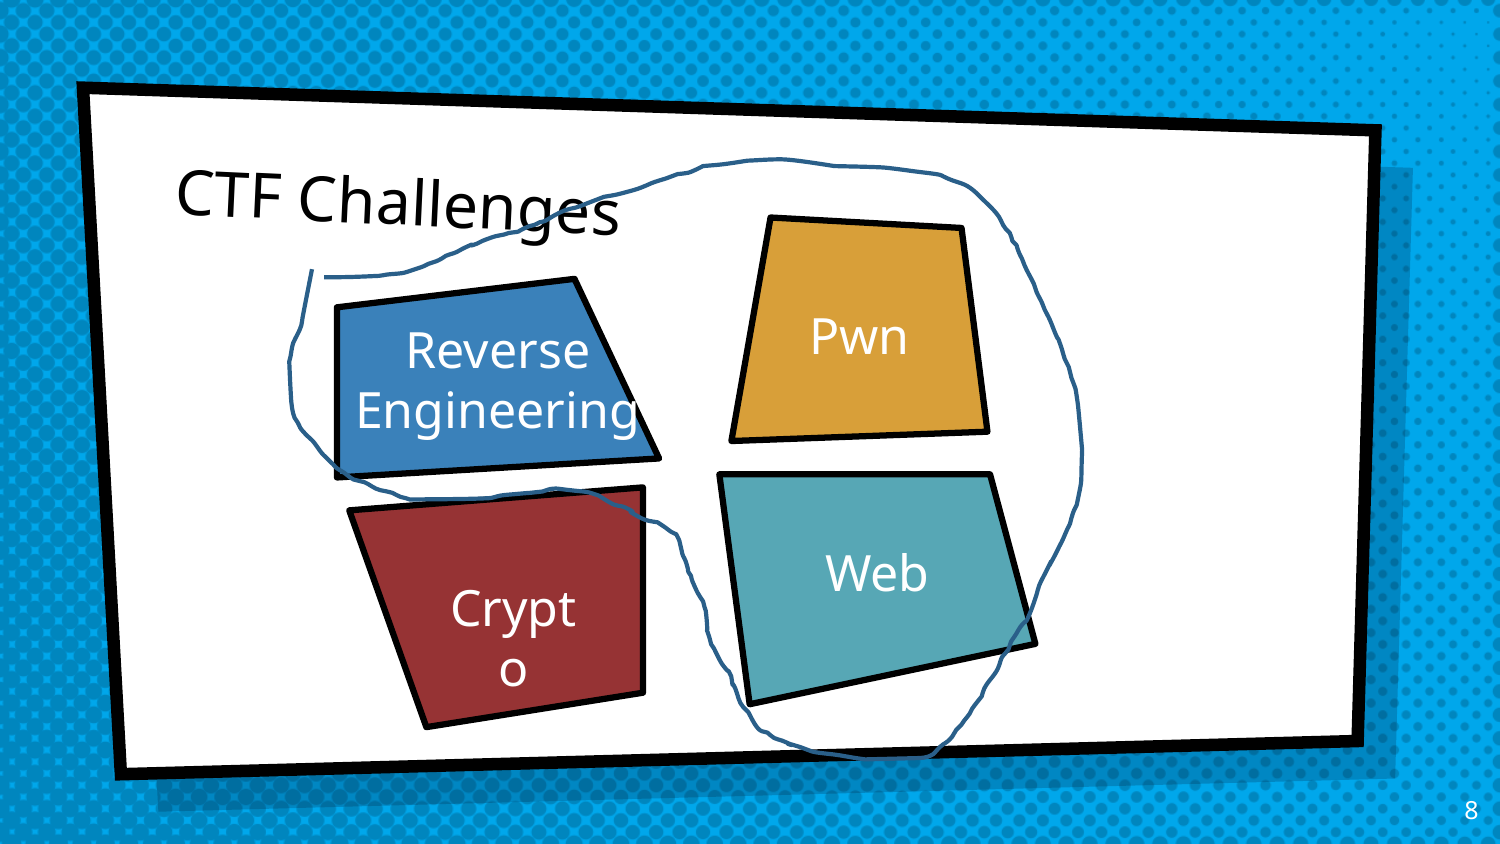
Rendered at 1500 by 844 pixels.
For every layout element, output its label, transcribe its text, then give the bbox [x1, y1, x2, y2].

text_box [287, 157, 1085, 731]
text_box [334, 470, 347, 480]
slide_number 8 [1403, 779, 1494, 844]
title CTF Challenges [157, 116, 1316, 296]
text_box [762, 431, 993, 748]
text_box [348, 487, 644, 728]
text_box [836, 757, 933, 762]
